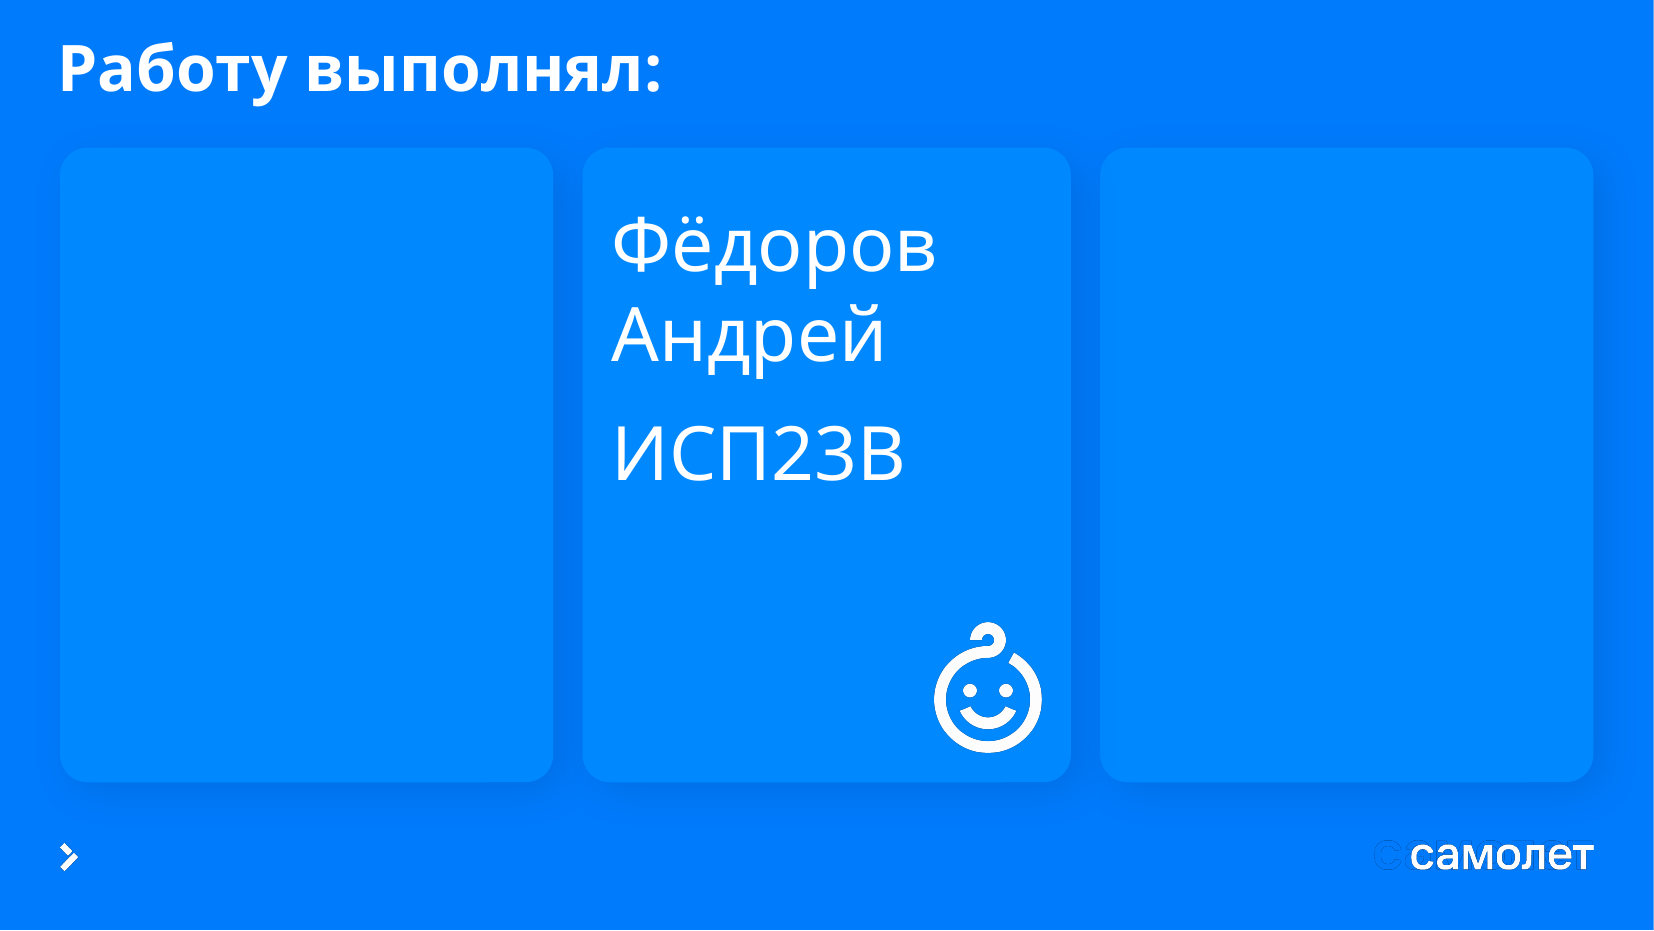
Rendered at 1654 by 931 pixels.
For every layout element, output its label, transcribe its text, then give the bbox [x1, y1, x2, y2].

picture [60, 843, 78, 871]
picture [1374, 840, 1594, 870]
list Фёдоров Андрей ИСП23В [611, 196, 1042, 709]
picture [934, 622, 1042, 753]
title Работу выполнял: [56, 21, 1591, 111]
